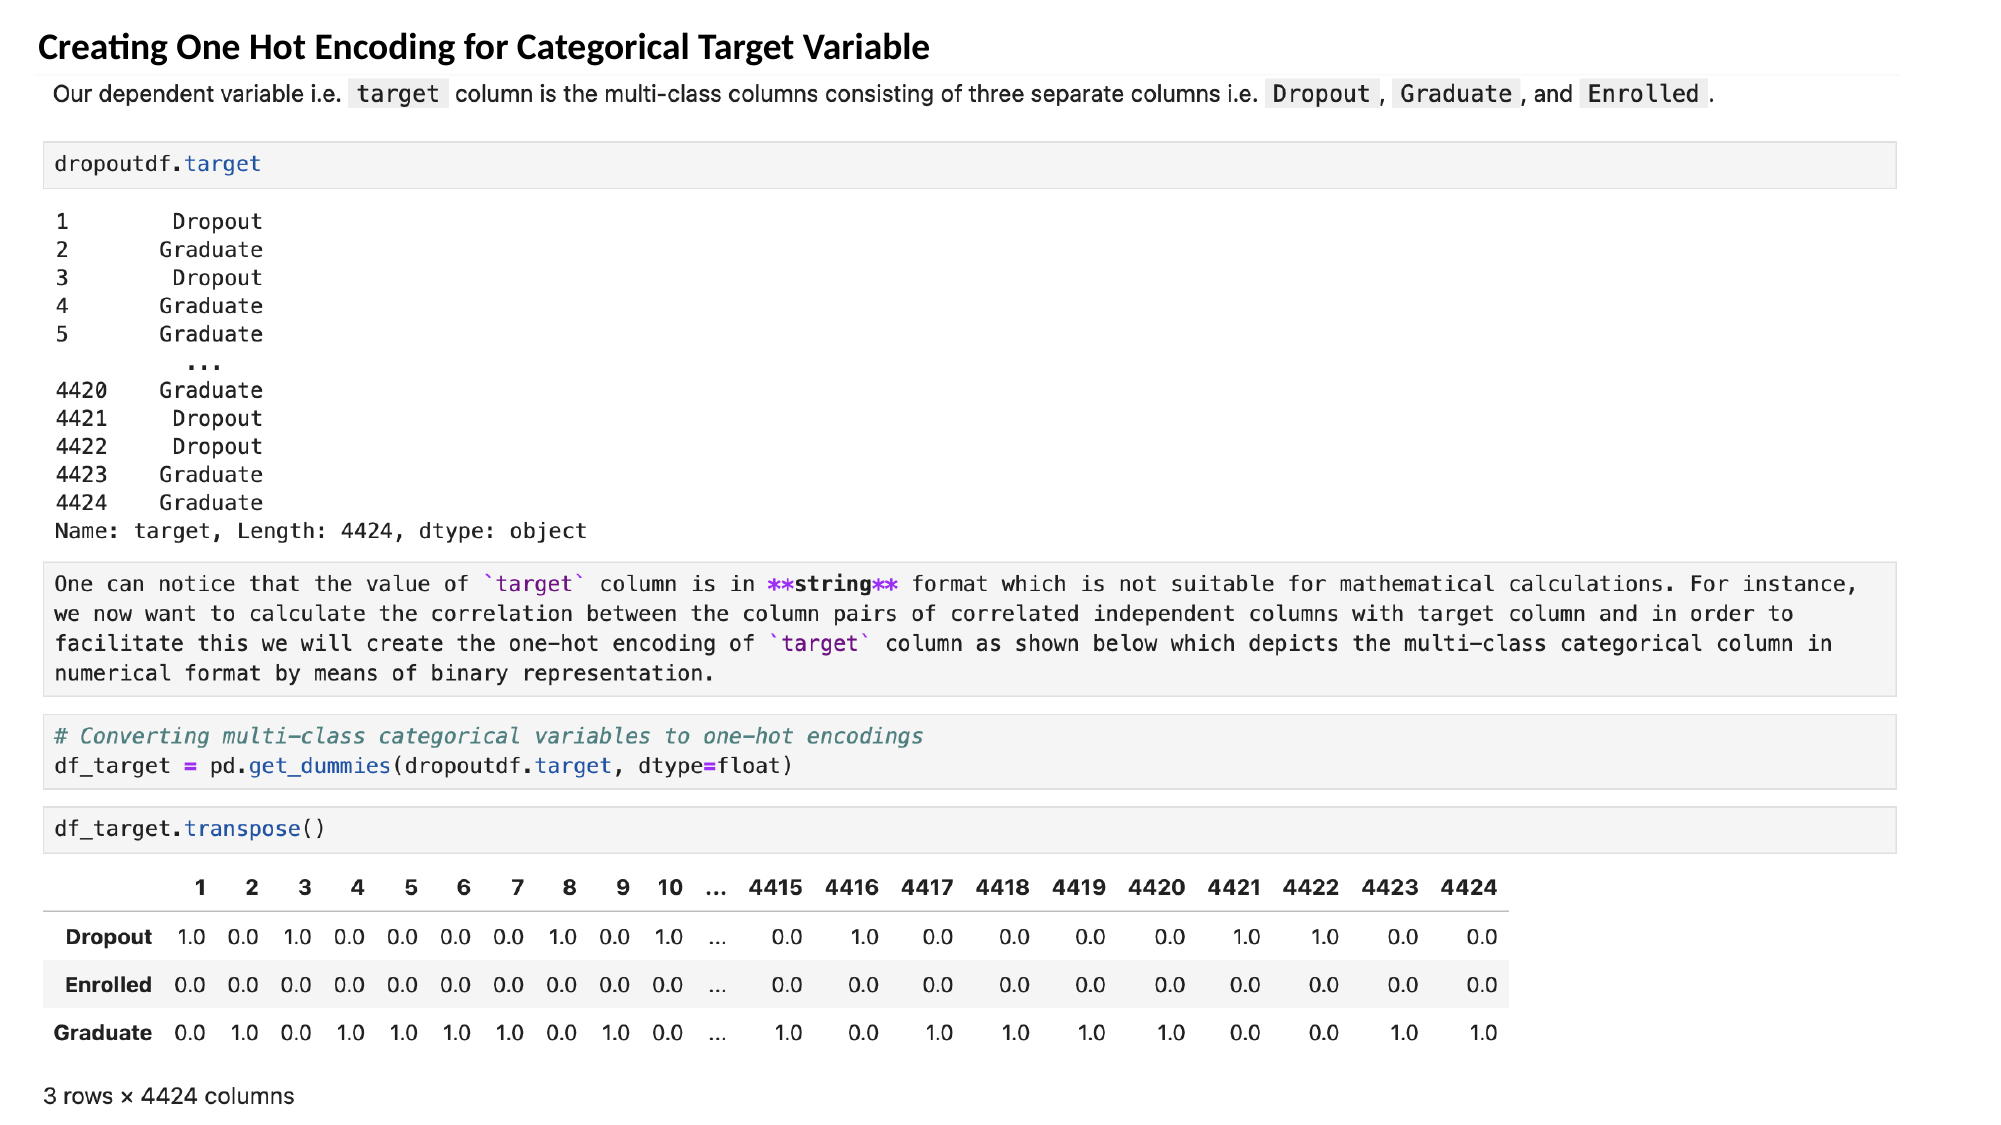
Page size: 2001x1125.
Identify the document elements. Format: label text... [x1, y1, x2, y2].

text_box Creating One Hot Encoding for Categorical Target Variable [23, 14, 1910, 75]
picture [34, 74, 1900, 1111]
